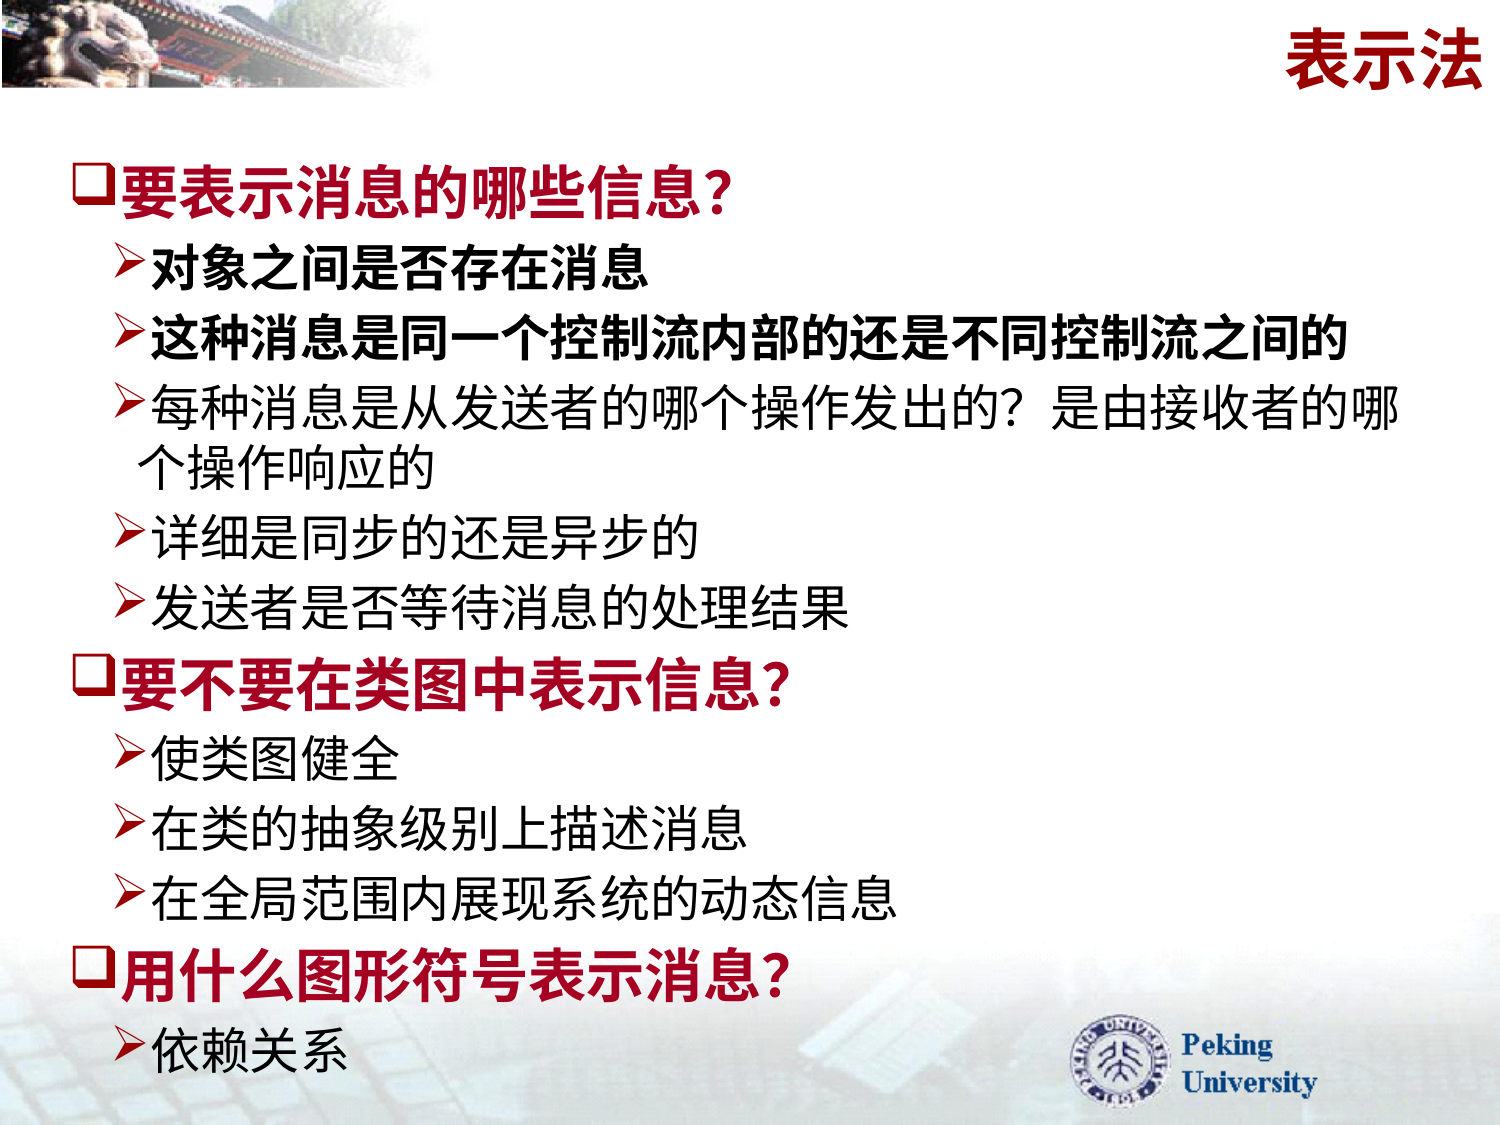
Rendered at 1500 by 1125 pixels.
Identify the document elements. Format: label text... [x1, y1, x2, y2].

picture [0, 0, 475, 88]
title 表示法 [111, 9, 1500, 106]
picture [0, 904, 1500, 1125]
list 要表示消息的哪些信息？ 对象之间是否存在消息 这种消息是同一个控制流内部的还是不同控制流之间的 每种消息是从发送者的哪个操作发出的？是由接收者的哪个操作响应的 详细是同步的还是异步的 发送者是否等待消息的处理结果 要不要在类图中表示信息？ 使类图健全 在类的抽象级别上描述消息 在全局范围内展现系统的动态信息 用什么图形符号表示消息？ 依赖关系 [52, 148, 1438, 976]
